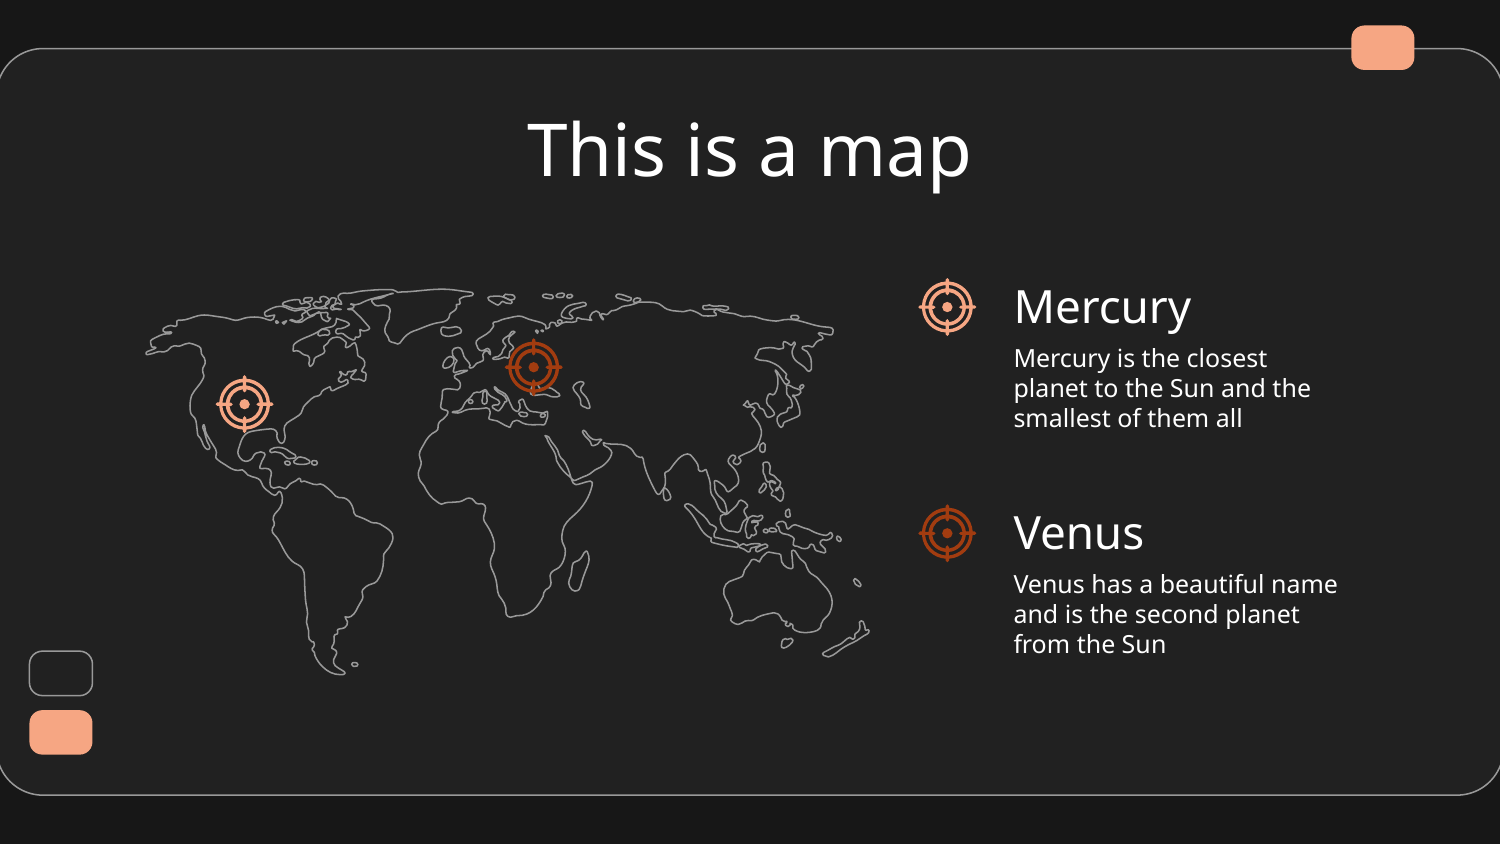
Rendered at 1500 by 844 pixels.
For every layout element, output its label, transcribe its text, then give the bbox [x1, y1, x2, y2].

subtitle Venus has a beautiful name and is the second planet from the Sun [998, 575, 1355, 698]
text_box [145, 288, 870, 675]
title This is a map [116, 88, 1383, 183]
subtitle Mercury [998, 266, 1355, 348]
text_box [504, 337, 564, 397]
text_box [918, 277, 977, 337]
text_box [215, 374, 274, 434]
subtitle Mercury is the closest planet to the Sun and the smallest of them all [998, 348, 1355, 472]
subtitle Venus [998, 492, 1355, 575]
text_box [918, 504, 977, 563]
